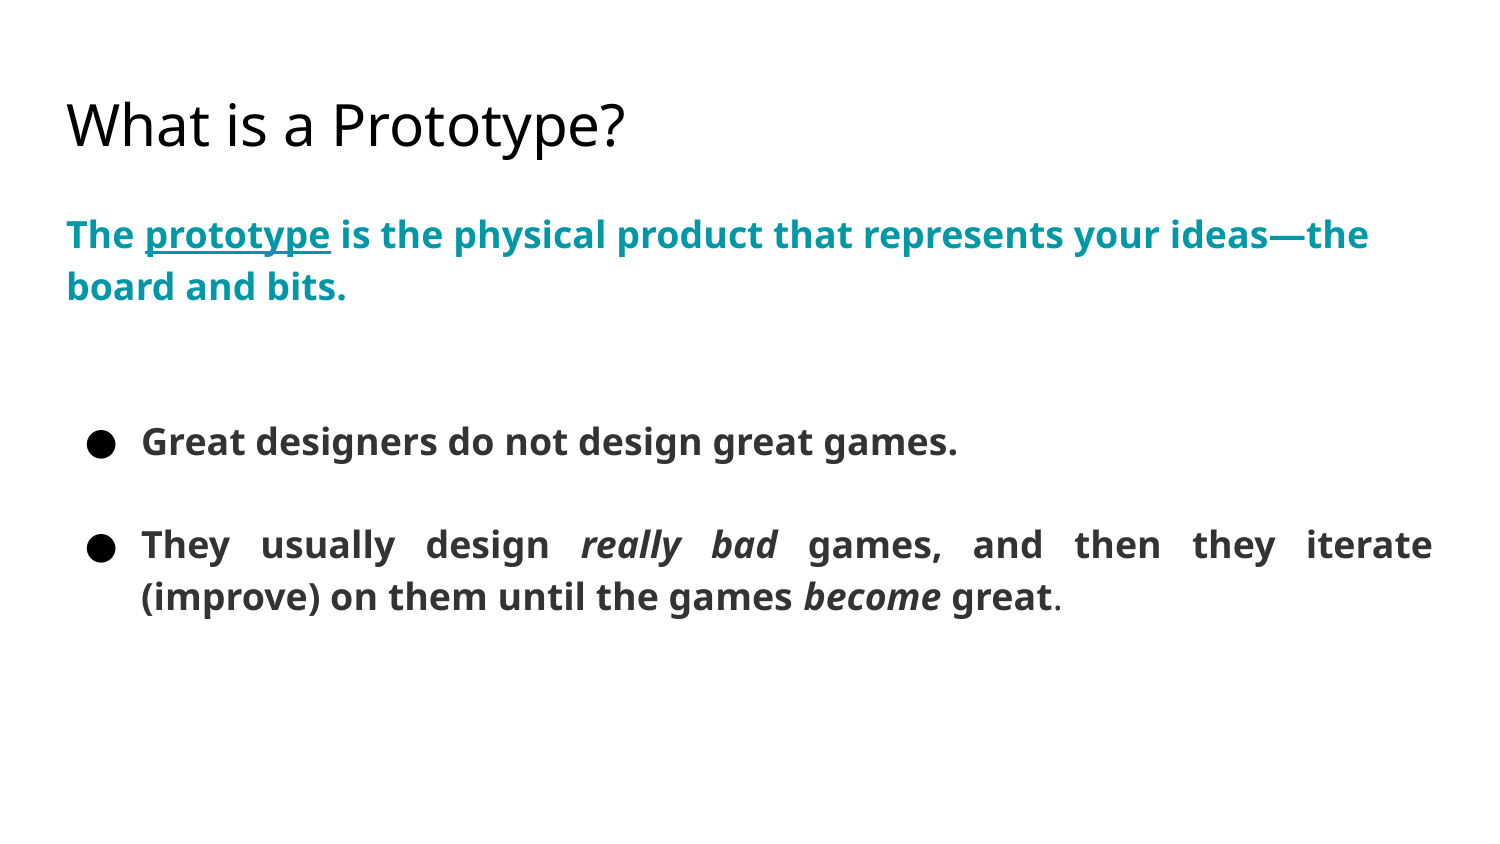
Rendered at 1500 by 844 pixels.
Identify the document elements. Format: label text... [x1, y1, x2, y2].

list The prototype is the physical product that represents your ideas—the board and bits. Great designers do not design great games. They usually design really bad games, and then they iterate (improve) on them until the games become great. [51, 189, 1449, 750]
title What is a Prototype? [51, 72, 1449, 167]
